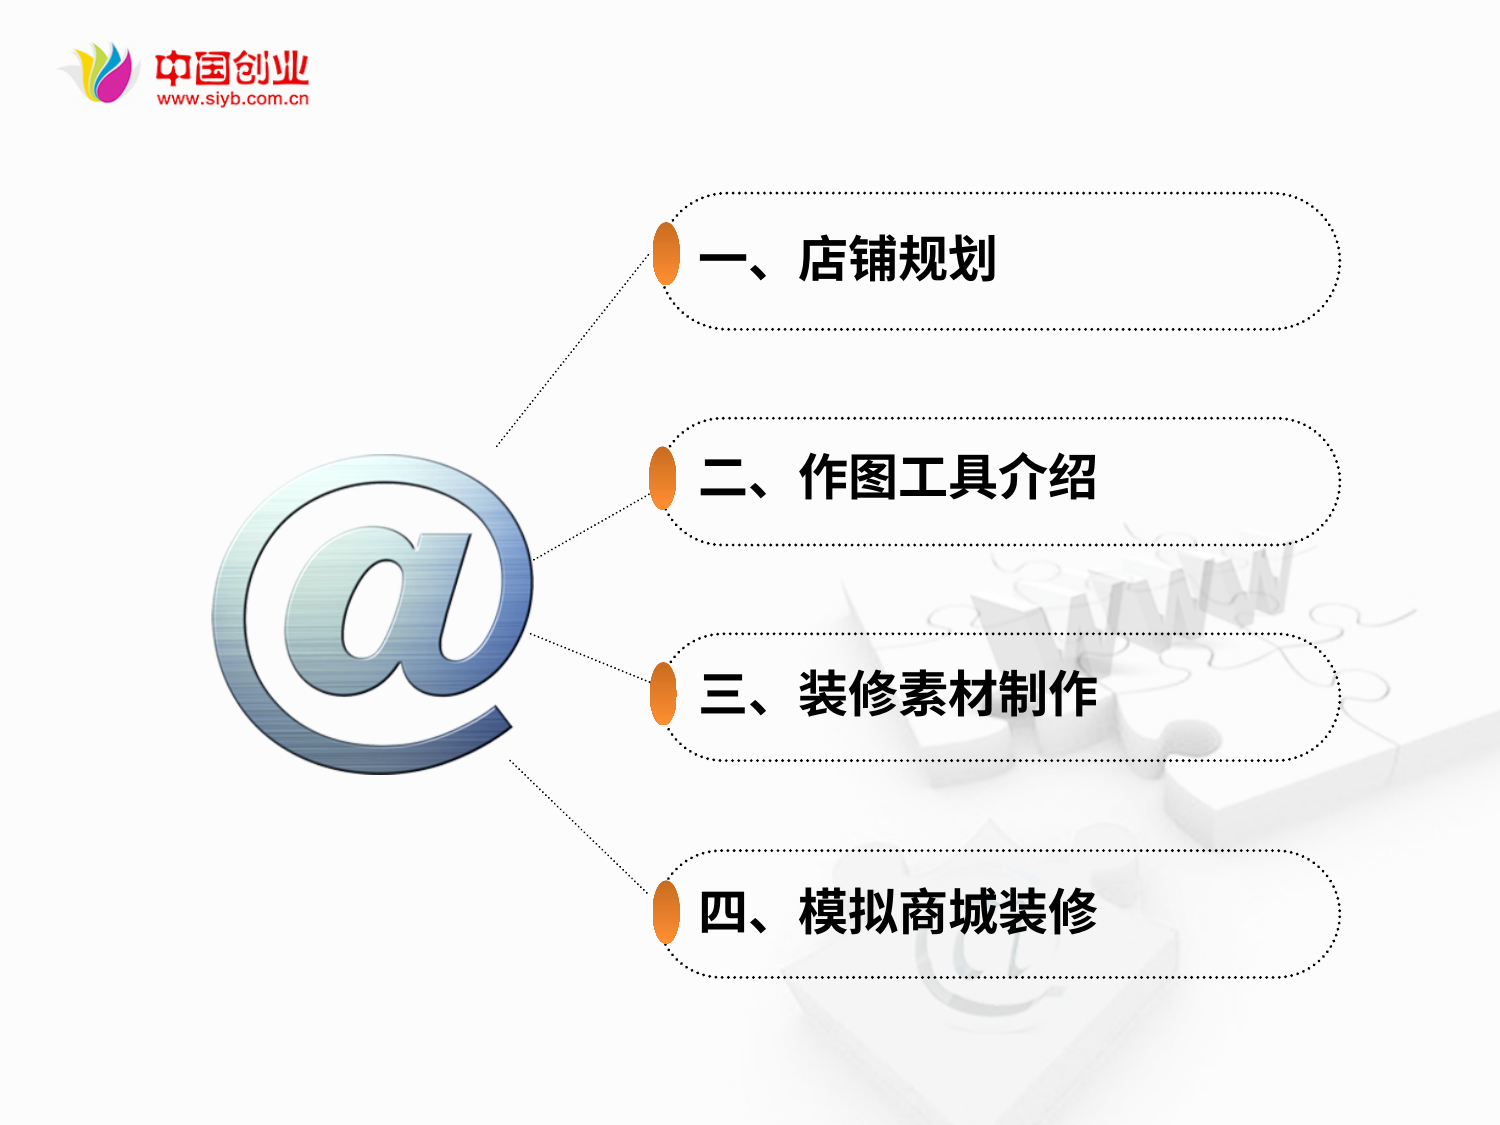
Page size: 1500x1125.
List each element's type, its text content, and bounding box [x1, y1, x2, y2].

text_box 一、店铺规划 [683, 220, 1014, 296]
picture [0, 0, 1500, 1125]
text_box 四、模拟商城装修 [683, 872, 1114, 948]
text_box 二、作图工具介绍 [683, 437, 1114, 513]
text_box 三、装修素材制作 [683, 655, 1114, 730]
